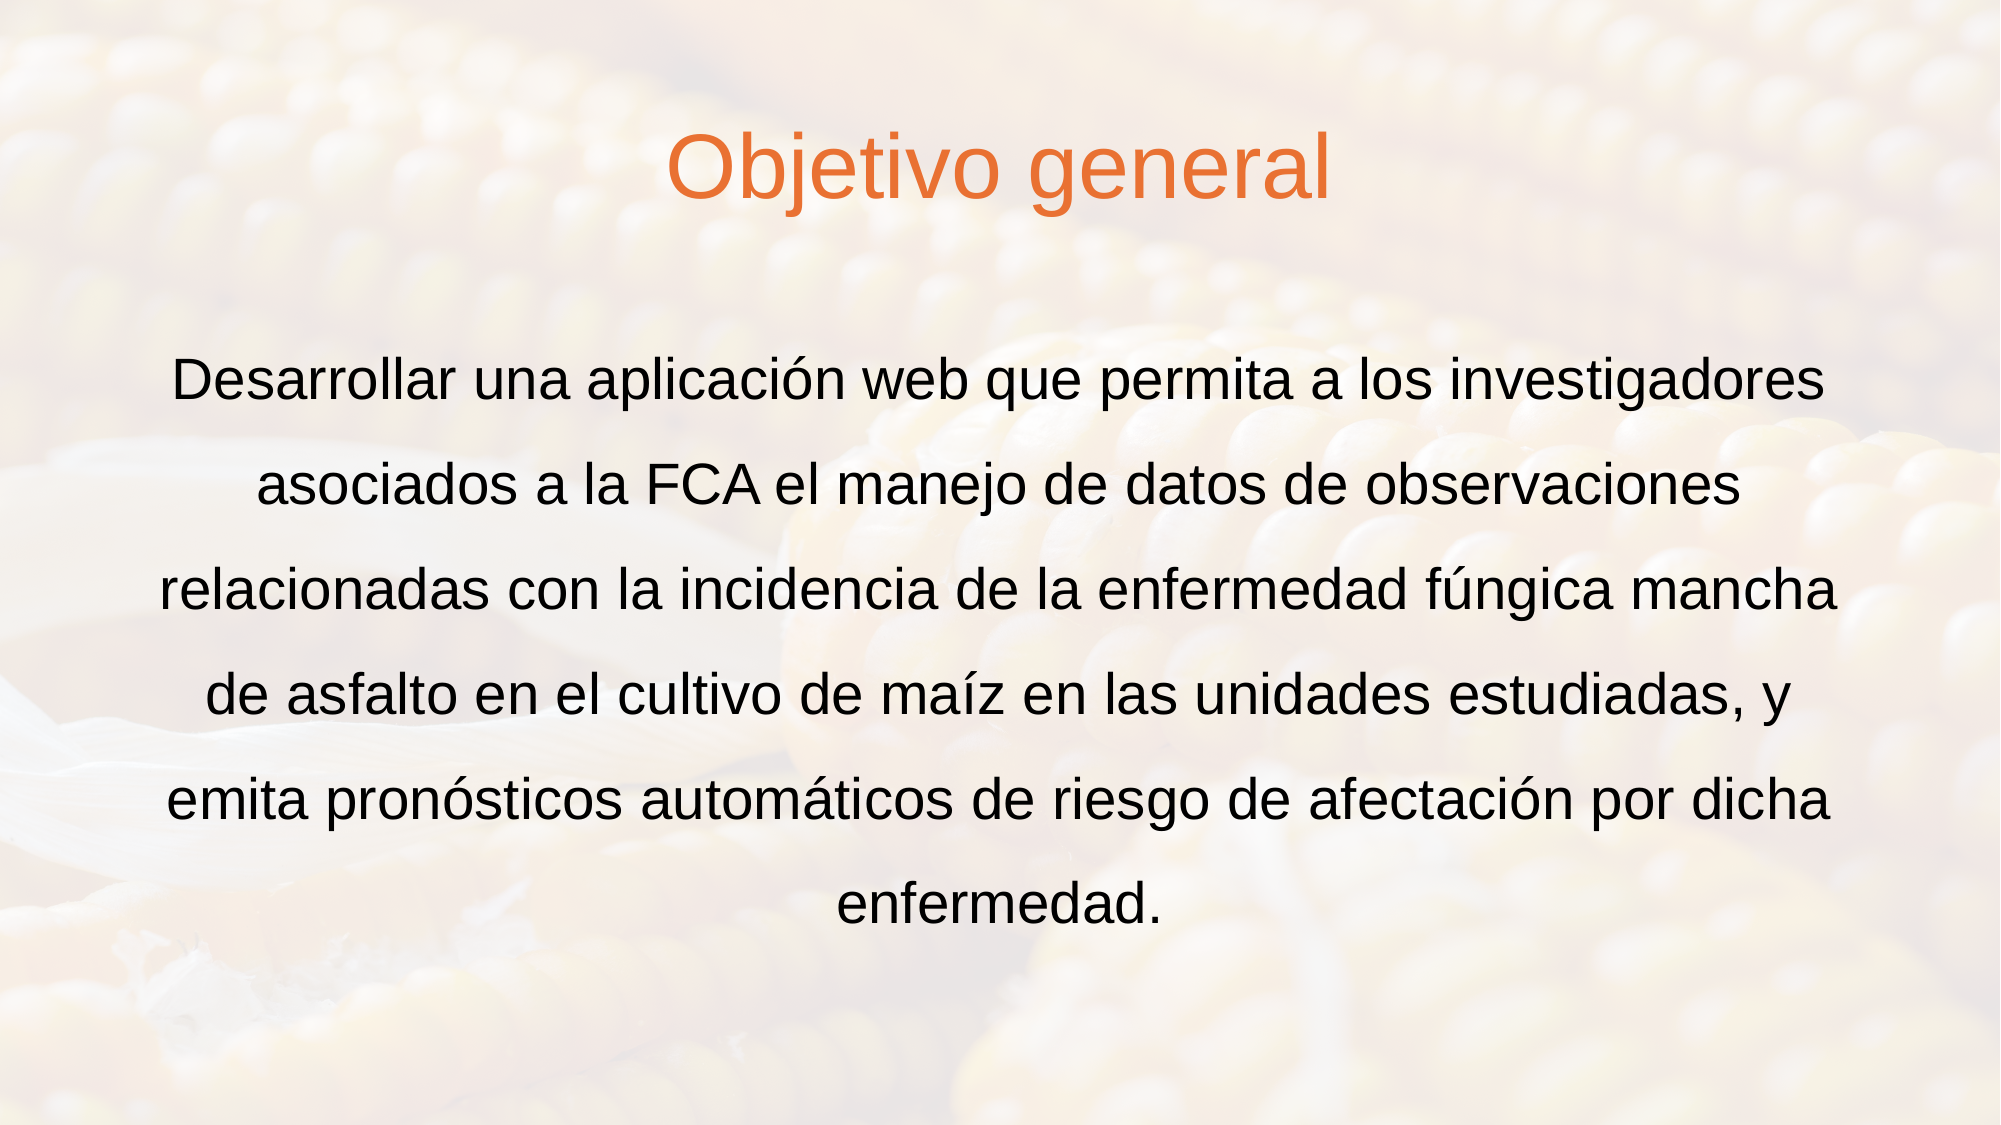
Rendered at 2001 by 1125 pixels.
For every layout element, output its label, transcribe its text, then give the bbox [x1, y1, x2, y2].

list Desarrollar una aplicación web que permita a los investigadores asociados a la FCA el manejo de datos de observaciones relacionadas con la incidencia de la enfermedad fúngica mancha de asfalto en el cultivo de maíz en las unidades estudiadas, y emita pronósticos automáticos de riesgo de afectación por dicha enfermedad. [137, 299, 1863, 1014]
title Objetivo general [137, 59, 1863, 278]
